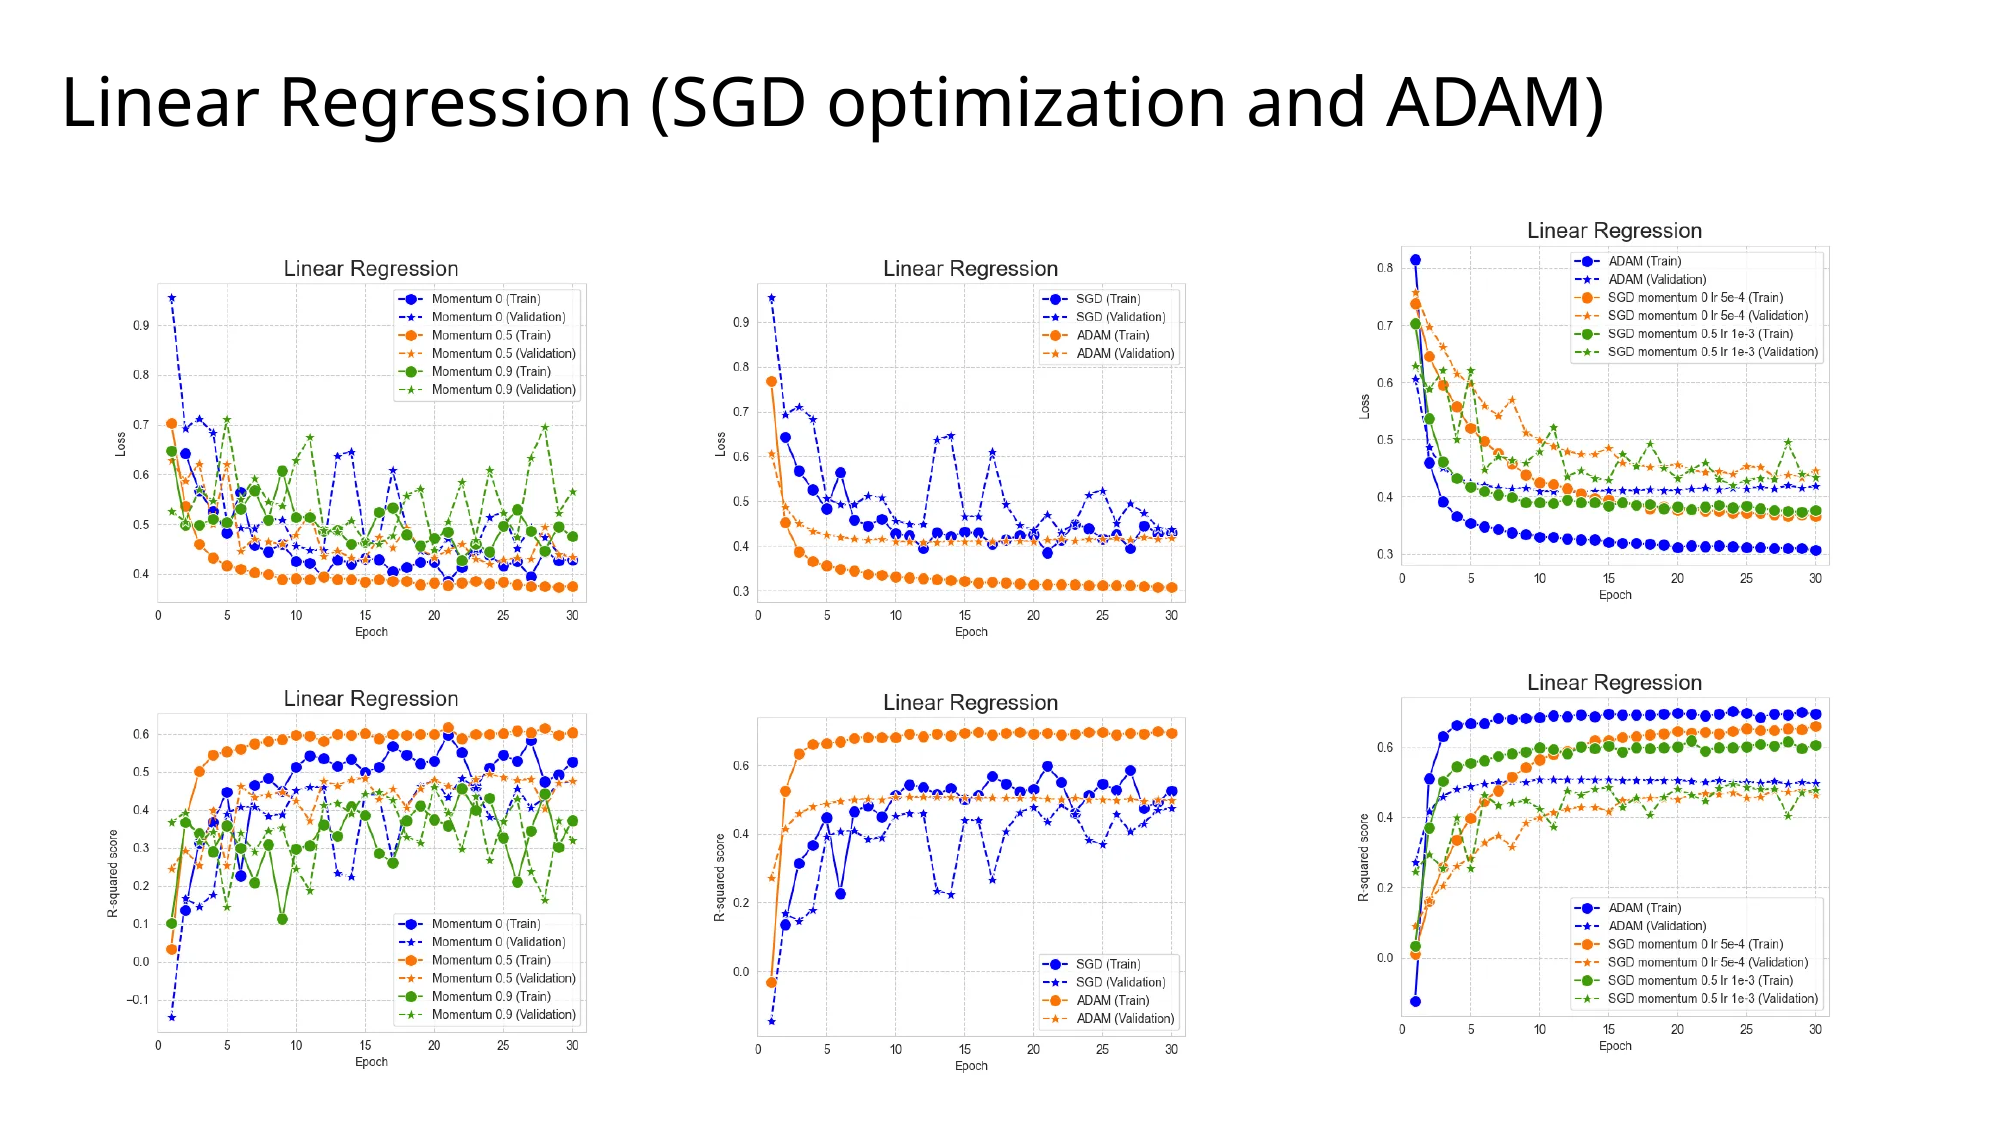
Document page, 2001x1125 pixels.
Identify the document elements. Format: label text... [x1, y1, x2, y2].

picture [688, 667, 1240, 1081]
picture [1332, 646, 1884, 1061]
picture [688, 233, 1240, 647]
title Linear Regression (SGD optimization and ADAM) [45, 59, 1771, 196]
picture [88, 233, 641, 647]
picture [1332, 195, 1884, 610]
picture [88, 663, 641, 1077]
